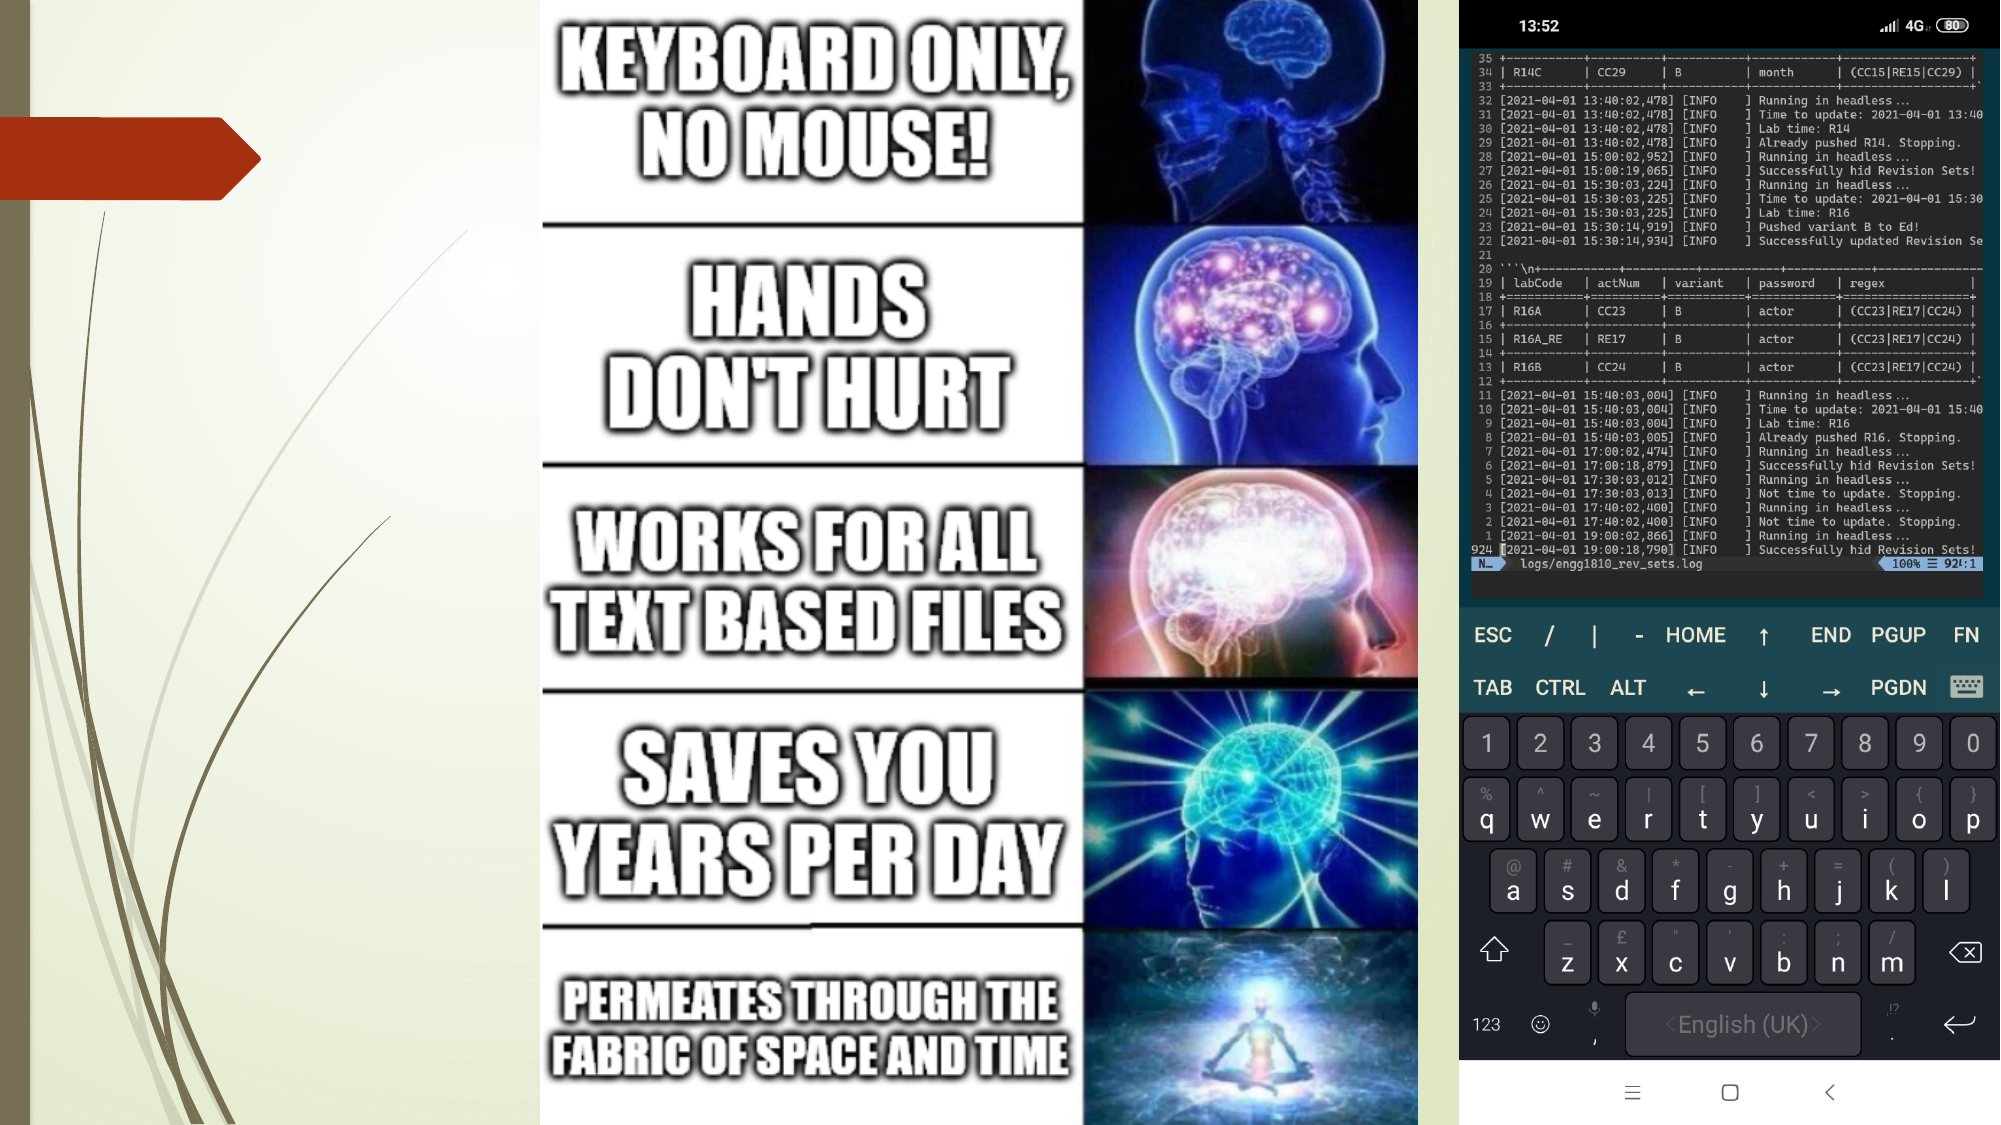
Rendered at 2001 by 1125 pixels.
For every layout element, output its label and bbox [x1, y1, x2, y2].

picture [540, 0, 1419, 1125]
picture [1458, 0, 2000, 1125]
